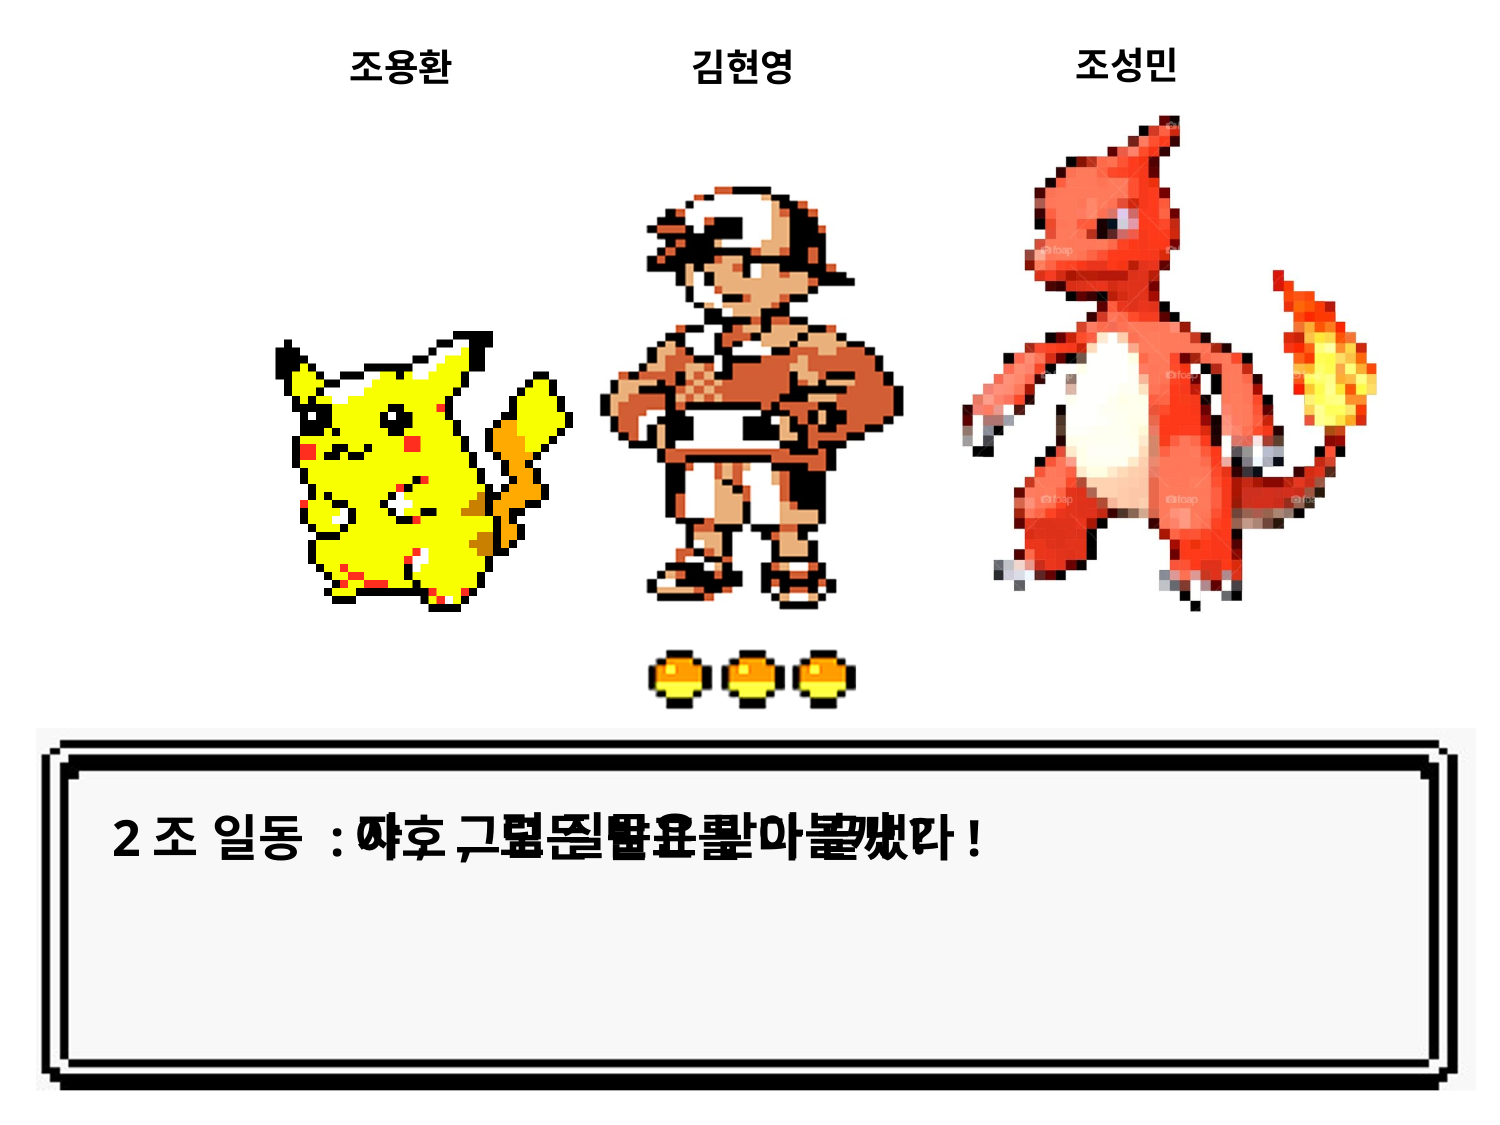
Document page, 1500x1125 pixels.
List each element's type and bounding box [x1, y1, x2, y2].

picture [583, 154, 917, 634]
text_box [300, 34, 1228, 98]
picture [642, 642, 857, 714]
picture [927, 95, 1383, 632]
picture [243, 330, 573, 620]
picture [0, 728, 1500, 1109]
